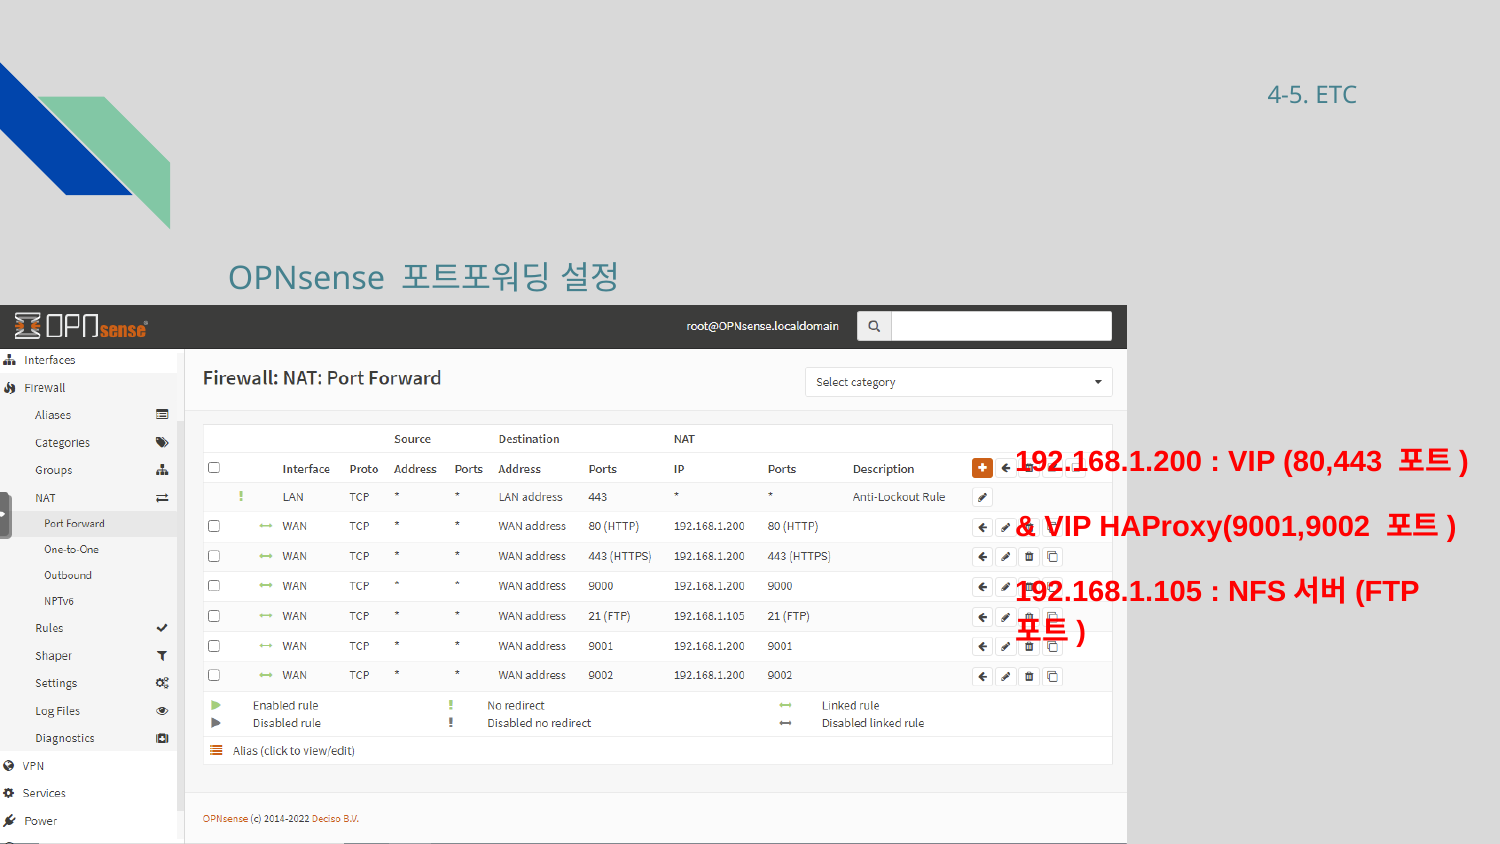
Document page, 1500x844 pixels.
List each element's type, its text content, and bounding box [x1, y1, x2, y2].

title OPNsense 포트포워딩 설정 [212, 241, 875, 304]
list 192.168.1.200 : VIP (80,443 포트) & VIP HAProxy(9001,9002 포트) 192.168.1.105 : NFS서버(FTP 포트) [1130, 421, 1500, 714]
picture [0, 305, 1127, 844]
title 4-5. ETC [1056, 64, 1373, 129]
